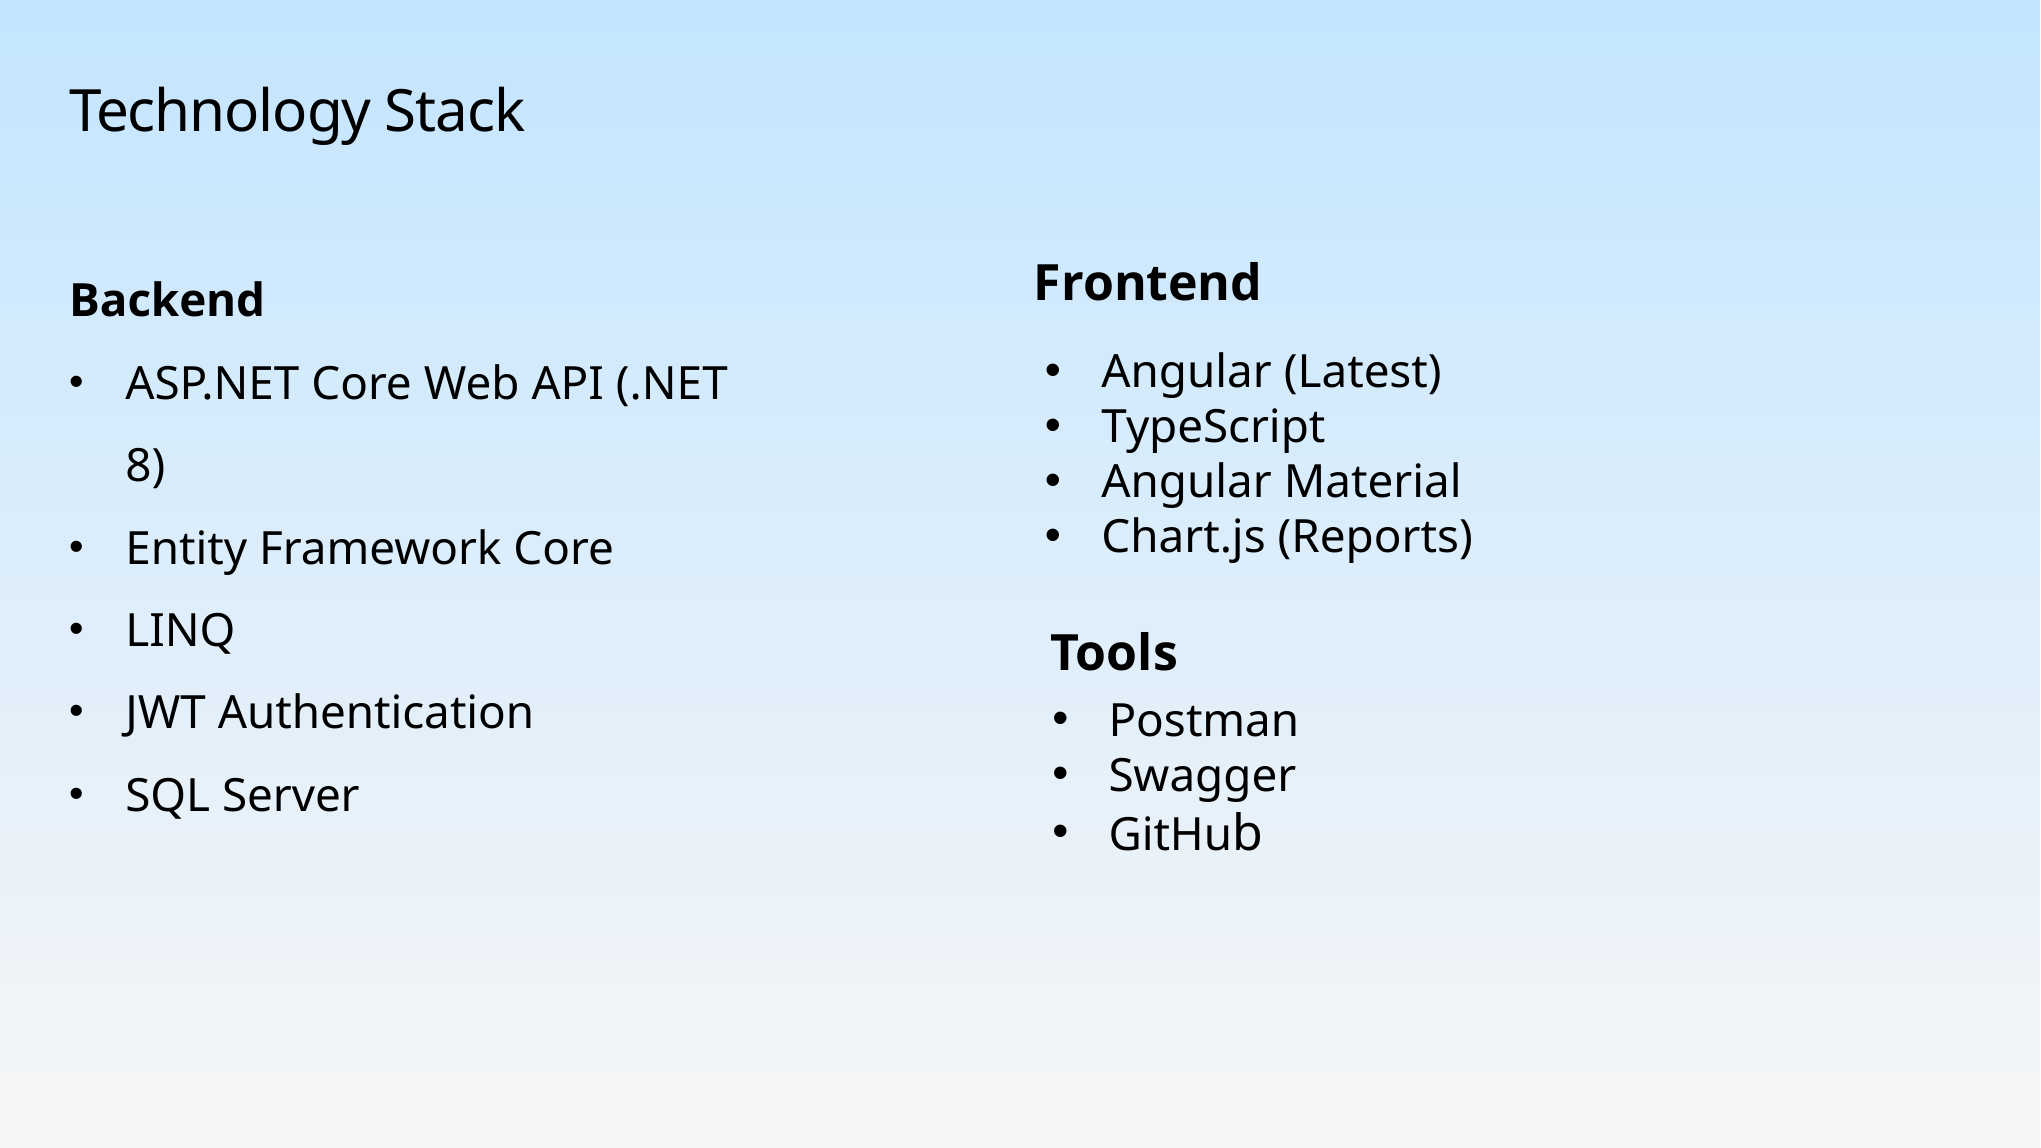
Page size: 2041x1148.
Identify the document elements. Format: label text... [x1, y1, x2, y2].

title Technology Stack [69, 76, 1962, 144]
text_box Frontend [1004, 233, 1293, 402]
text_box Tools [1020, 603, 1208, 773]
text_box Angular (Latest) TypeScript Angular Material Chart.js (Reports) [1015, 318, 1605, 640]
list Backend ASP.NET Core Web API (.NET 8) Entity Framework Core LINQ JWT Authentication SQL Server [69, 243, 760, 774]
text_box Postman Swagger GitHub [1022, 606, 1434, 939]
